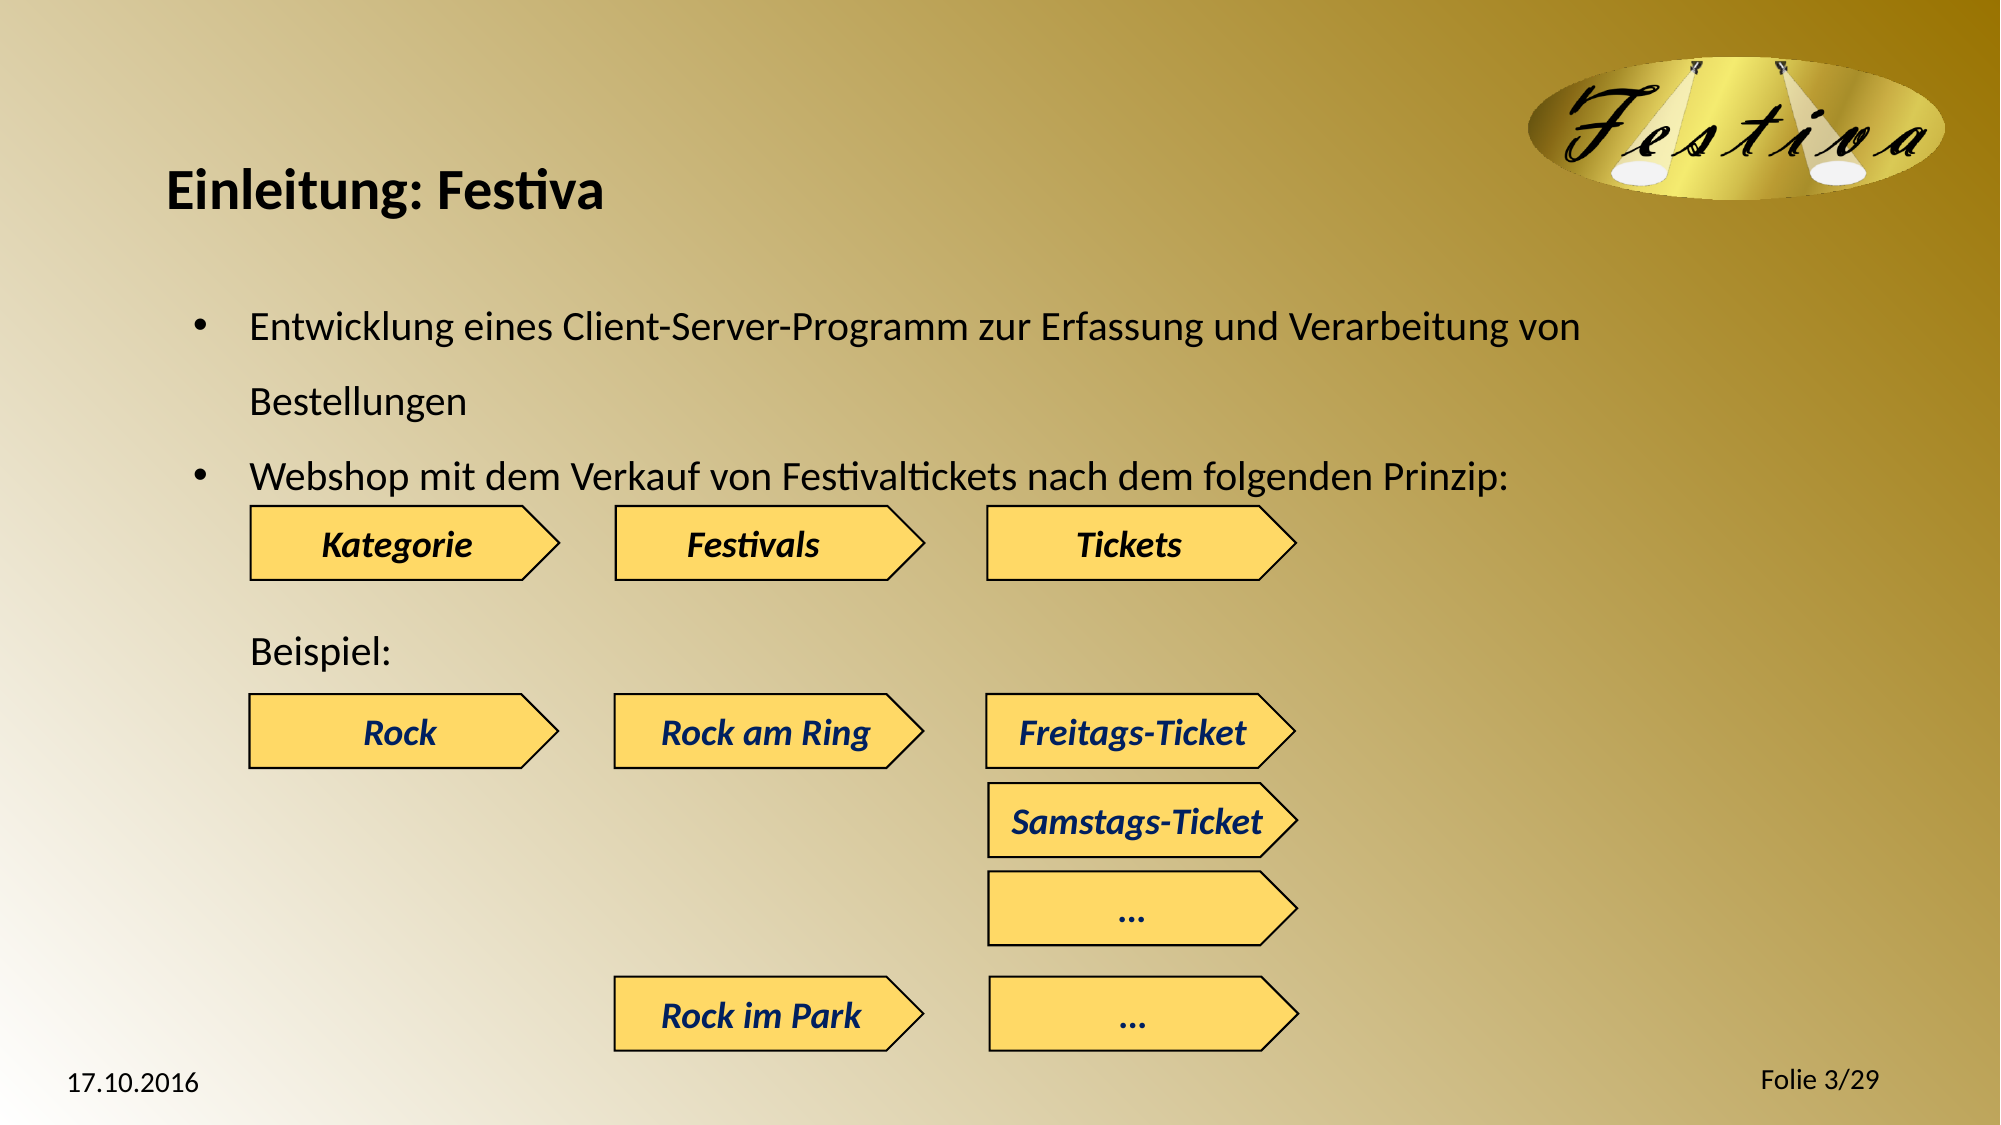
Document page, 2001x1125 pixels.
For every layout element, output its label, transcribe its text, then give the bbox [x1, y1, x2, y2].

text_box Einleitung: Festiva [151, 144, 1256, 229]
picture [1522, 49, 1958, 209]
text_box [178, 266, 1797, 1051]
